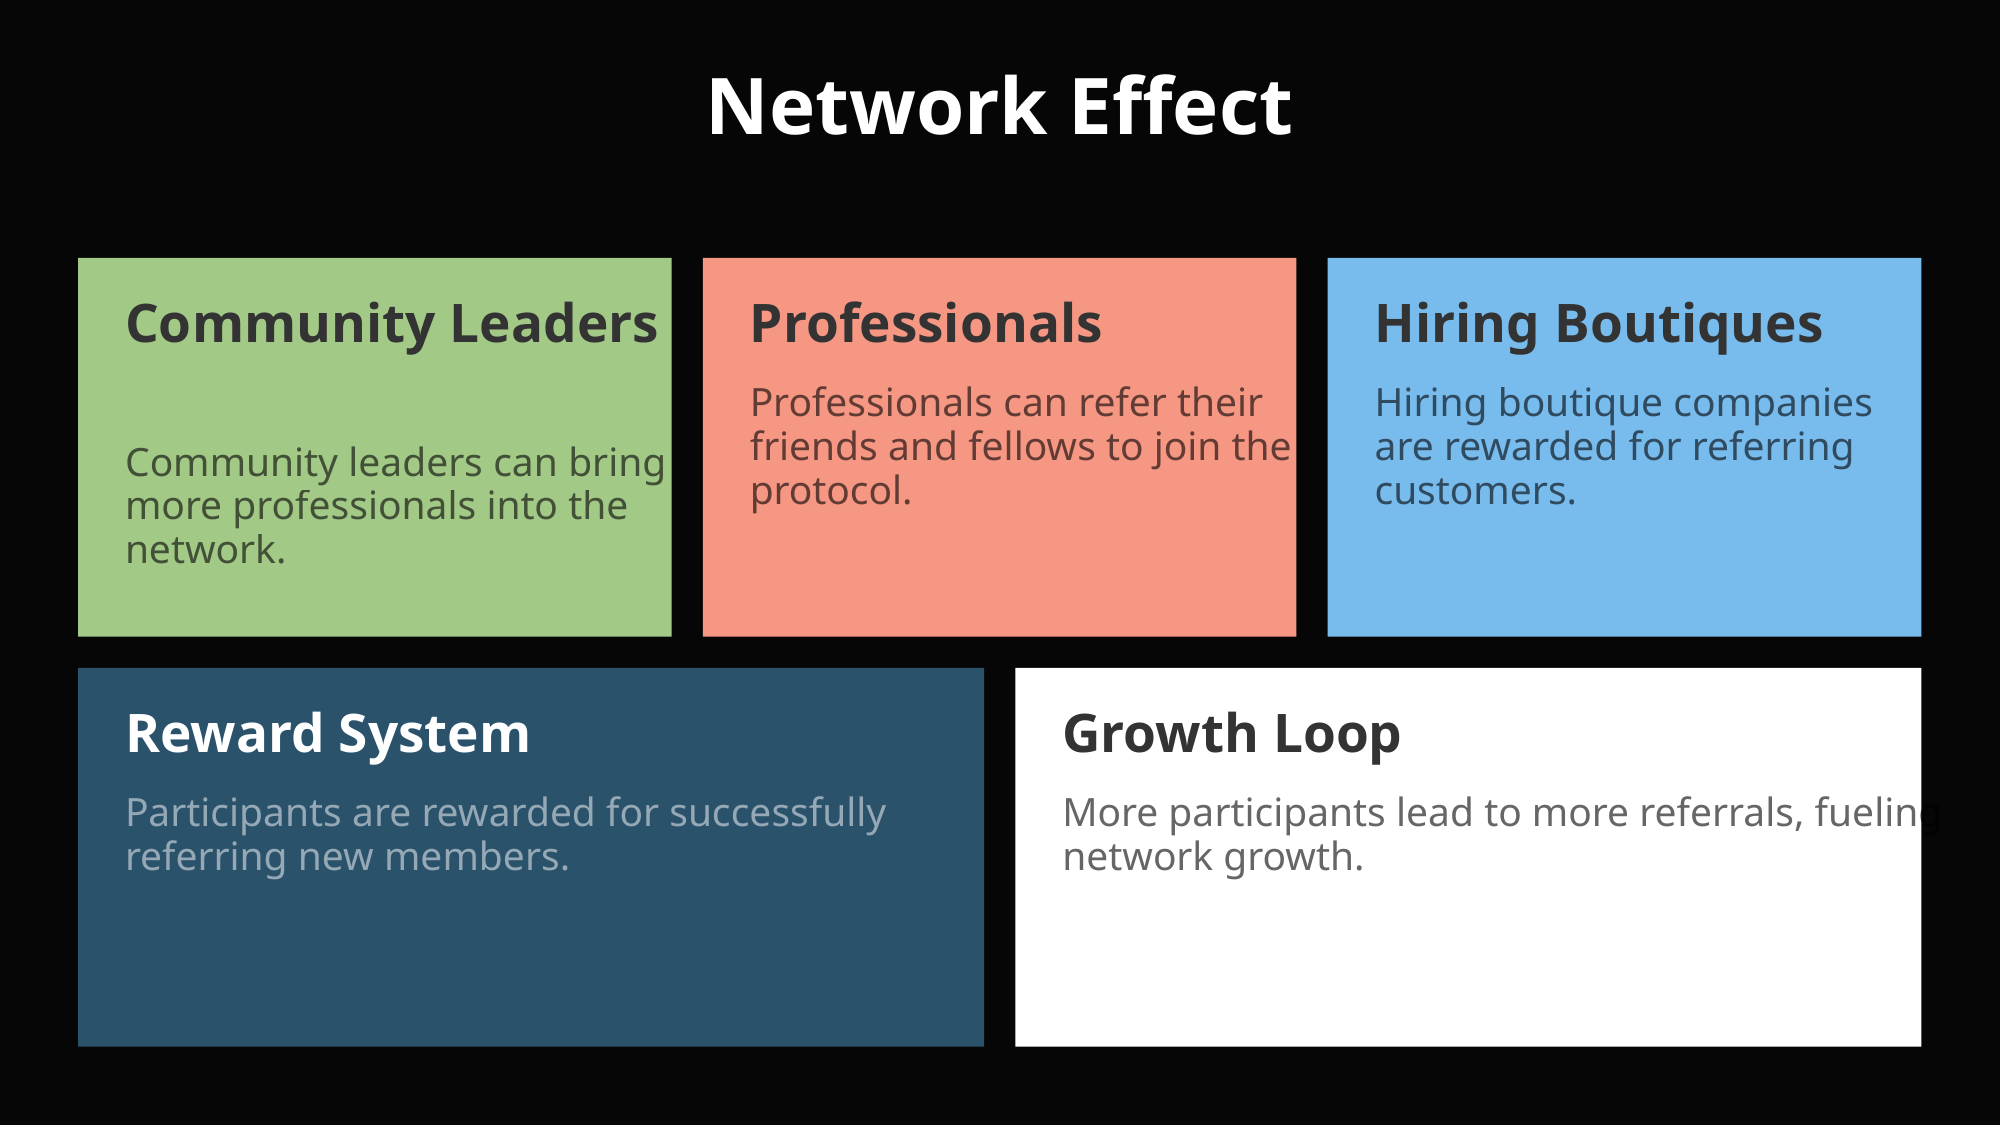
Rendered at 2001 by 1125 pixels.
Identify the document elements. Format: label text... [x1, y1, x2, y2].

text_box Community leaders can bring more professionals into the network. [124, 440, 692, 572]
text_box Network Effect [0, 62, 2000, 150]
text_box [702, 257, 1297, 637]
text_box Hiring Boutiques [1374, 293, 1942, 354]
text_box [78, 667, 985, 1047]
text_box [1015, 667, 1922, 1047]
text_box Participants are rewarded for successfully referring new members. [124, 790, 1015, 879]
text_box Hiring boutique companies are rewarded for referring customers. [1374, 380, 1942, 512]
text_box Community Leaders [124, 293, 692, 413]
text_box [78, 257, 672, 637]
text_box Reward System [124, 704, 1015, 764]
text_box [1327, 257, 1922, 637]
text_box Professionals [749, 293, 1317, 354]
text_box Professionals can refer their friends and fellows to join the protocol. [749, 380, 1317, 512]
text_box Growth Loop [1062, 704, 1973, 764]
text_box More participants lead to more referrals, fueling network growth. [1062, 790, 1973, 879]
